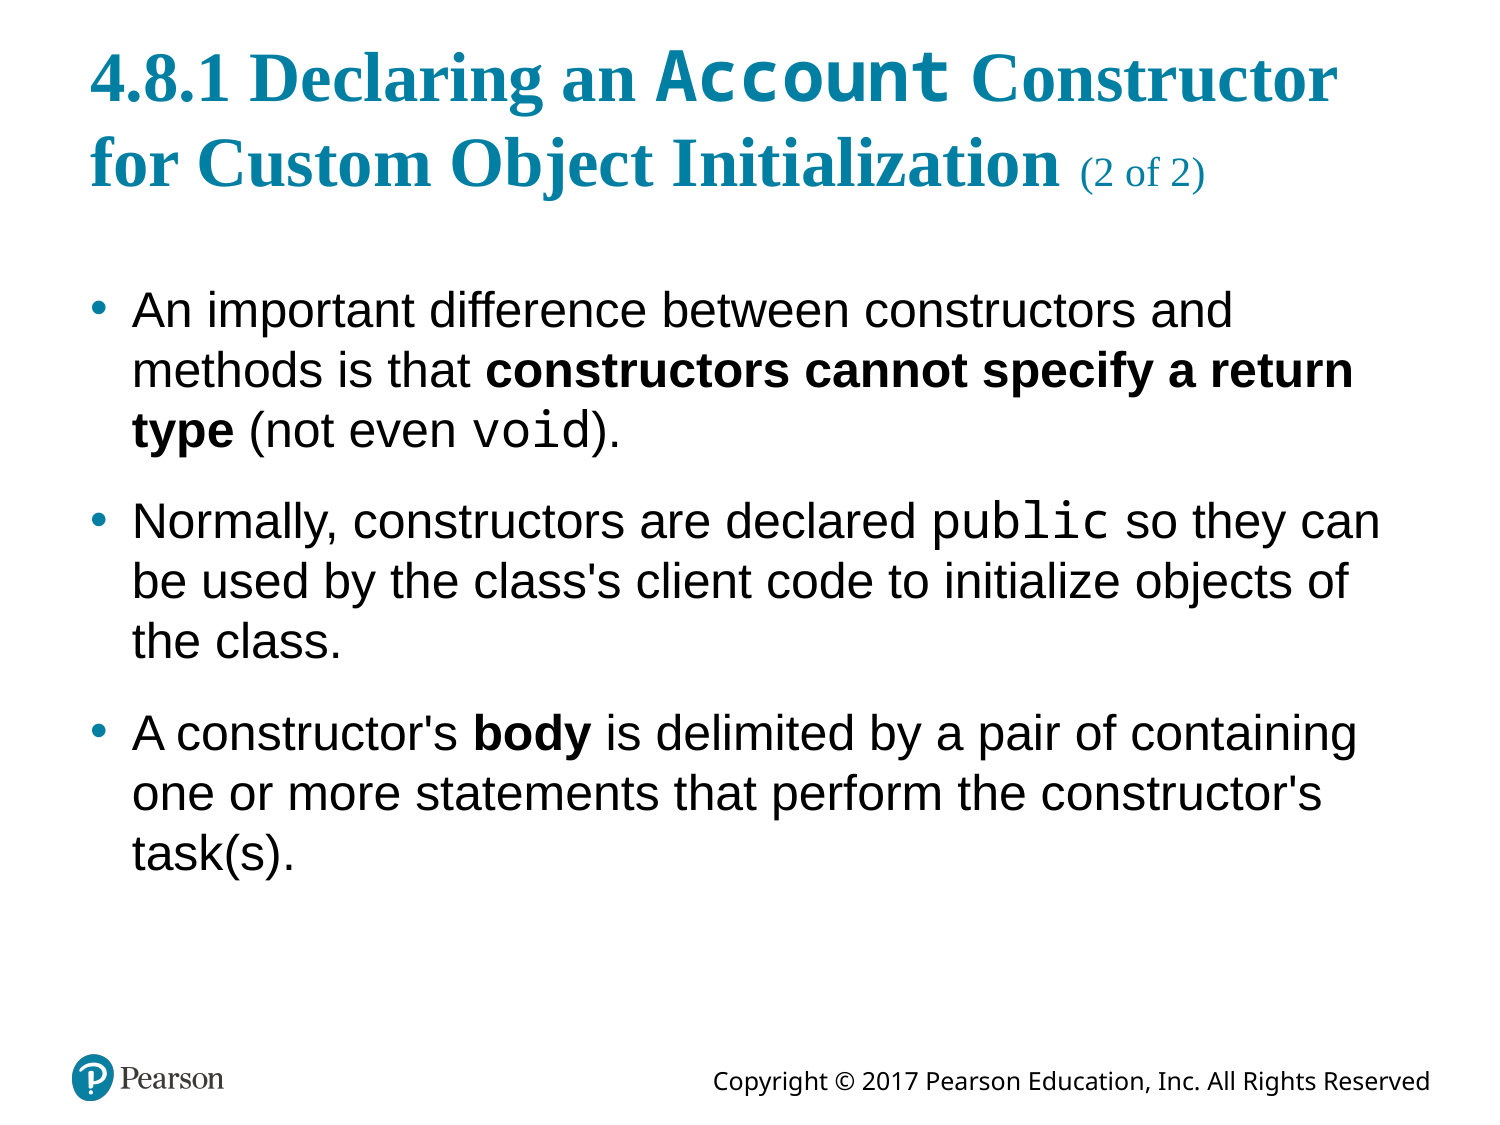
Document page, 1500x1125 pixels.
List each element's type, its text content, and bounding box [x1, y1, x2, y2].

picture [72, 1054, 88, 1070]
picture [80, 1063, 106, 1088]
picture [98, 1054, 224, 1101]
title 4.8.1 Declaring an Account Constructor for Custom Object Initialization (2 of 2) [75, 35, 1425, 216]
picture [72, 1087, 83, 1101]
list An important difference between constructors and methods is that constructors cannot specify a return type (not even void). Normally, constructors are declared public so they can be used by the class's client code to initialize objects of the class. A constructor's body is delimited by a pair of containing one or more statements that perform the constructor's task(s). [75, 262, 1425, 1005]
